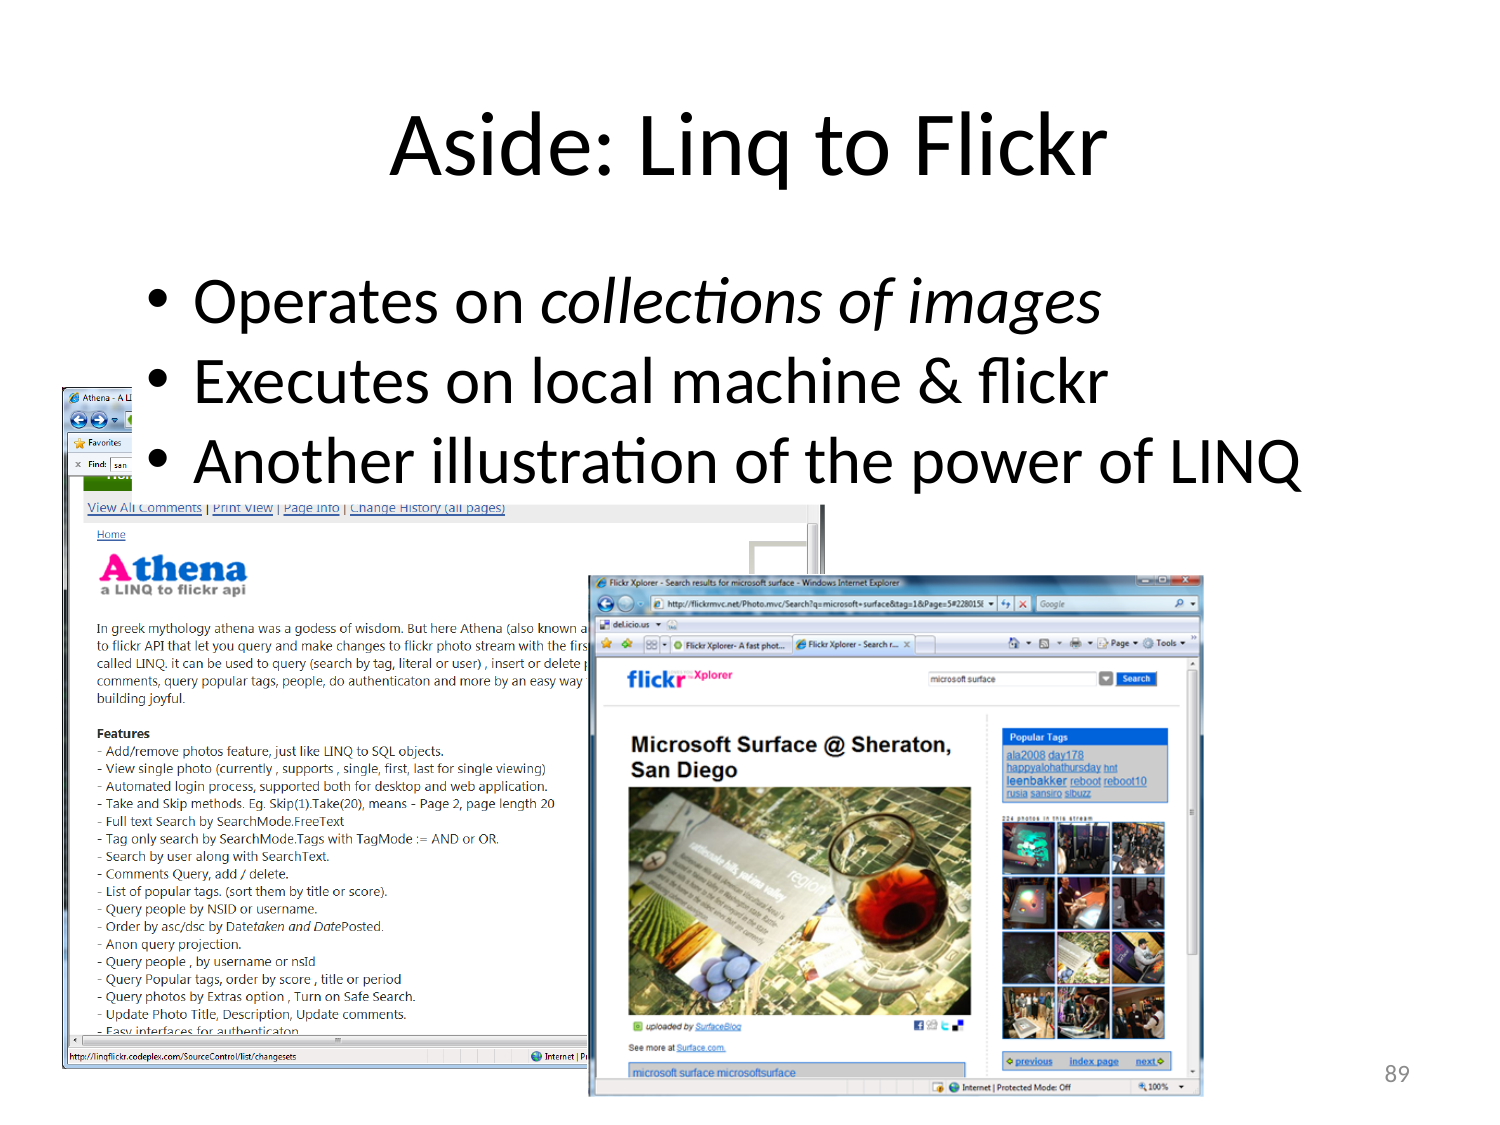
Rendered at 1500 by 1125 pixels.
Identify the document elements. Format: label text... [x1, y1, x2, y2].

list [587, 574, 1205, 1098]
title Aside: Linq to Flickr [75, 45, 1425, 233]
slide_number 89 [1207, 1042, 1425, 1103]
text_box Operates on collections of images Executes on local machine & flickr Another illustration of the power of LINQ [131, 249, 1318, 505]
picture [62, 387, 825, 1069]
